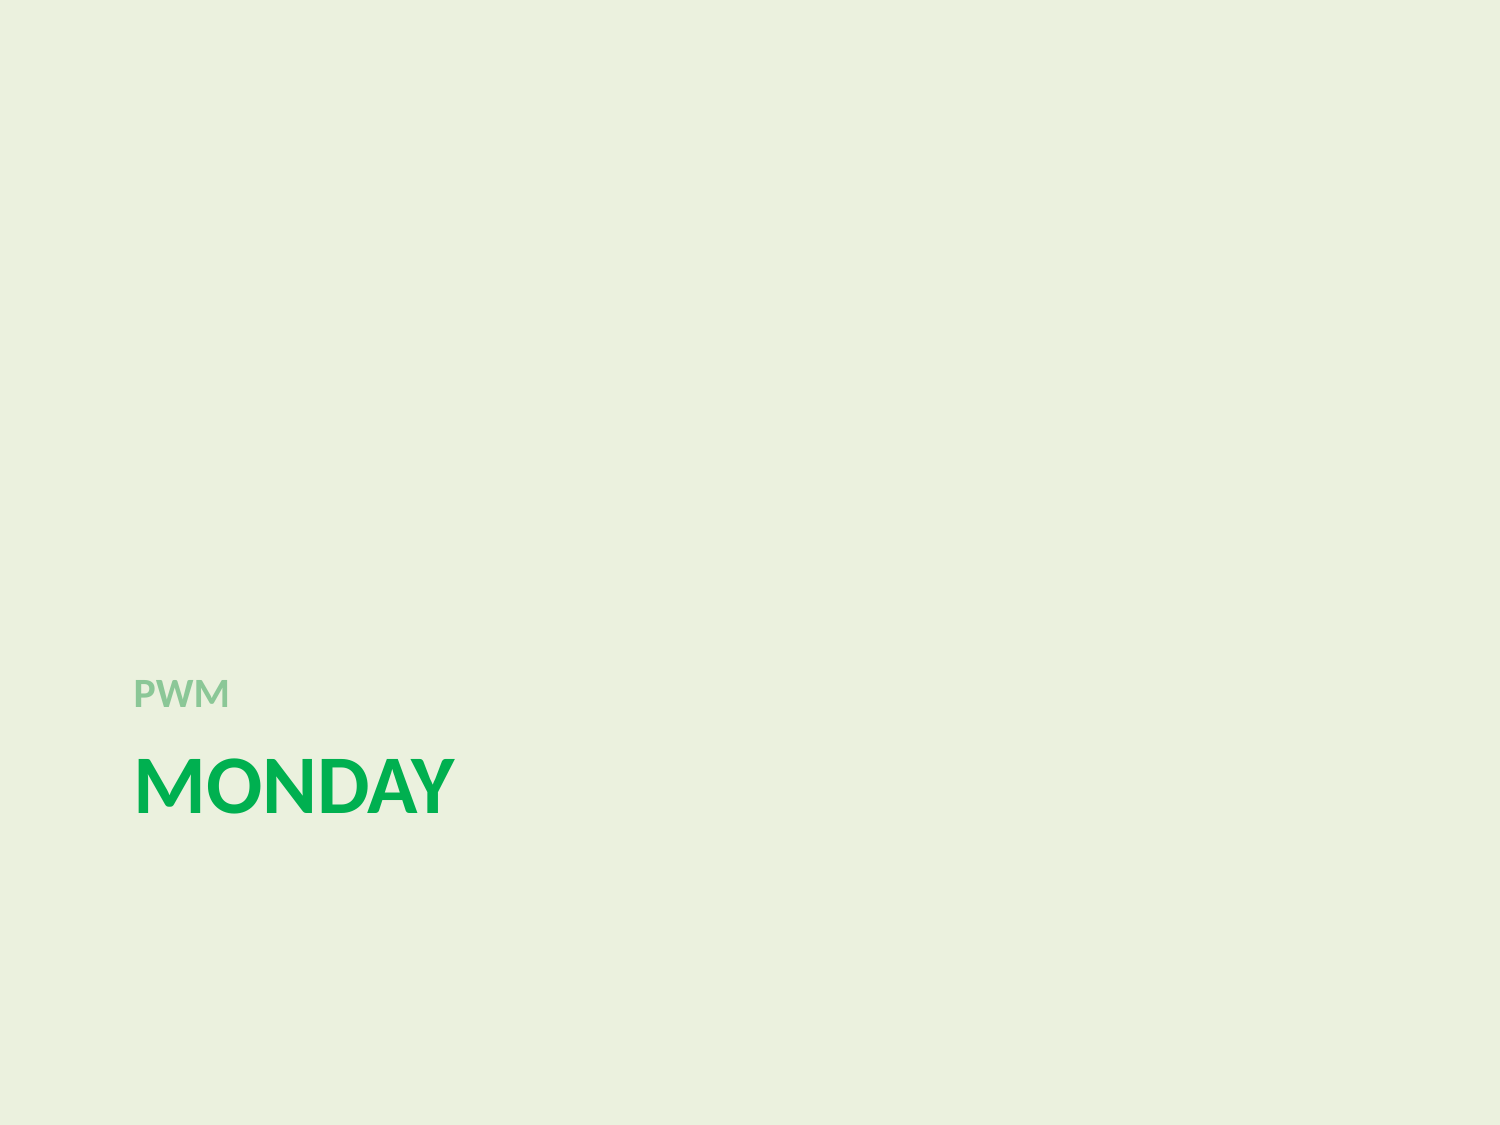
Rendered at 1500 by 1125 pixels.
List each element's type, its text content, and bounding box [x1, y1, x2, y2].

title Monday [118, 723, 1394, 947]
list PWM [118, 476, 1394, 723]
